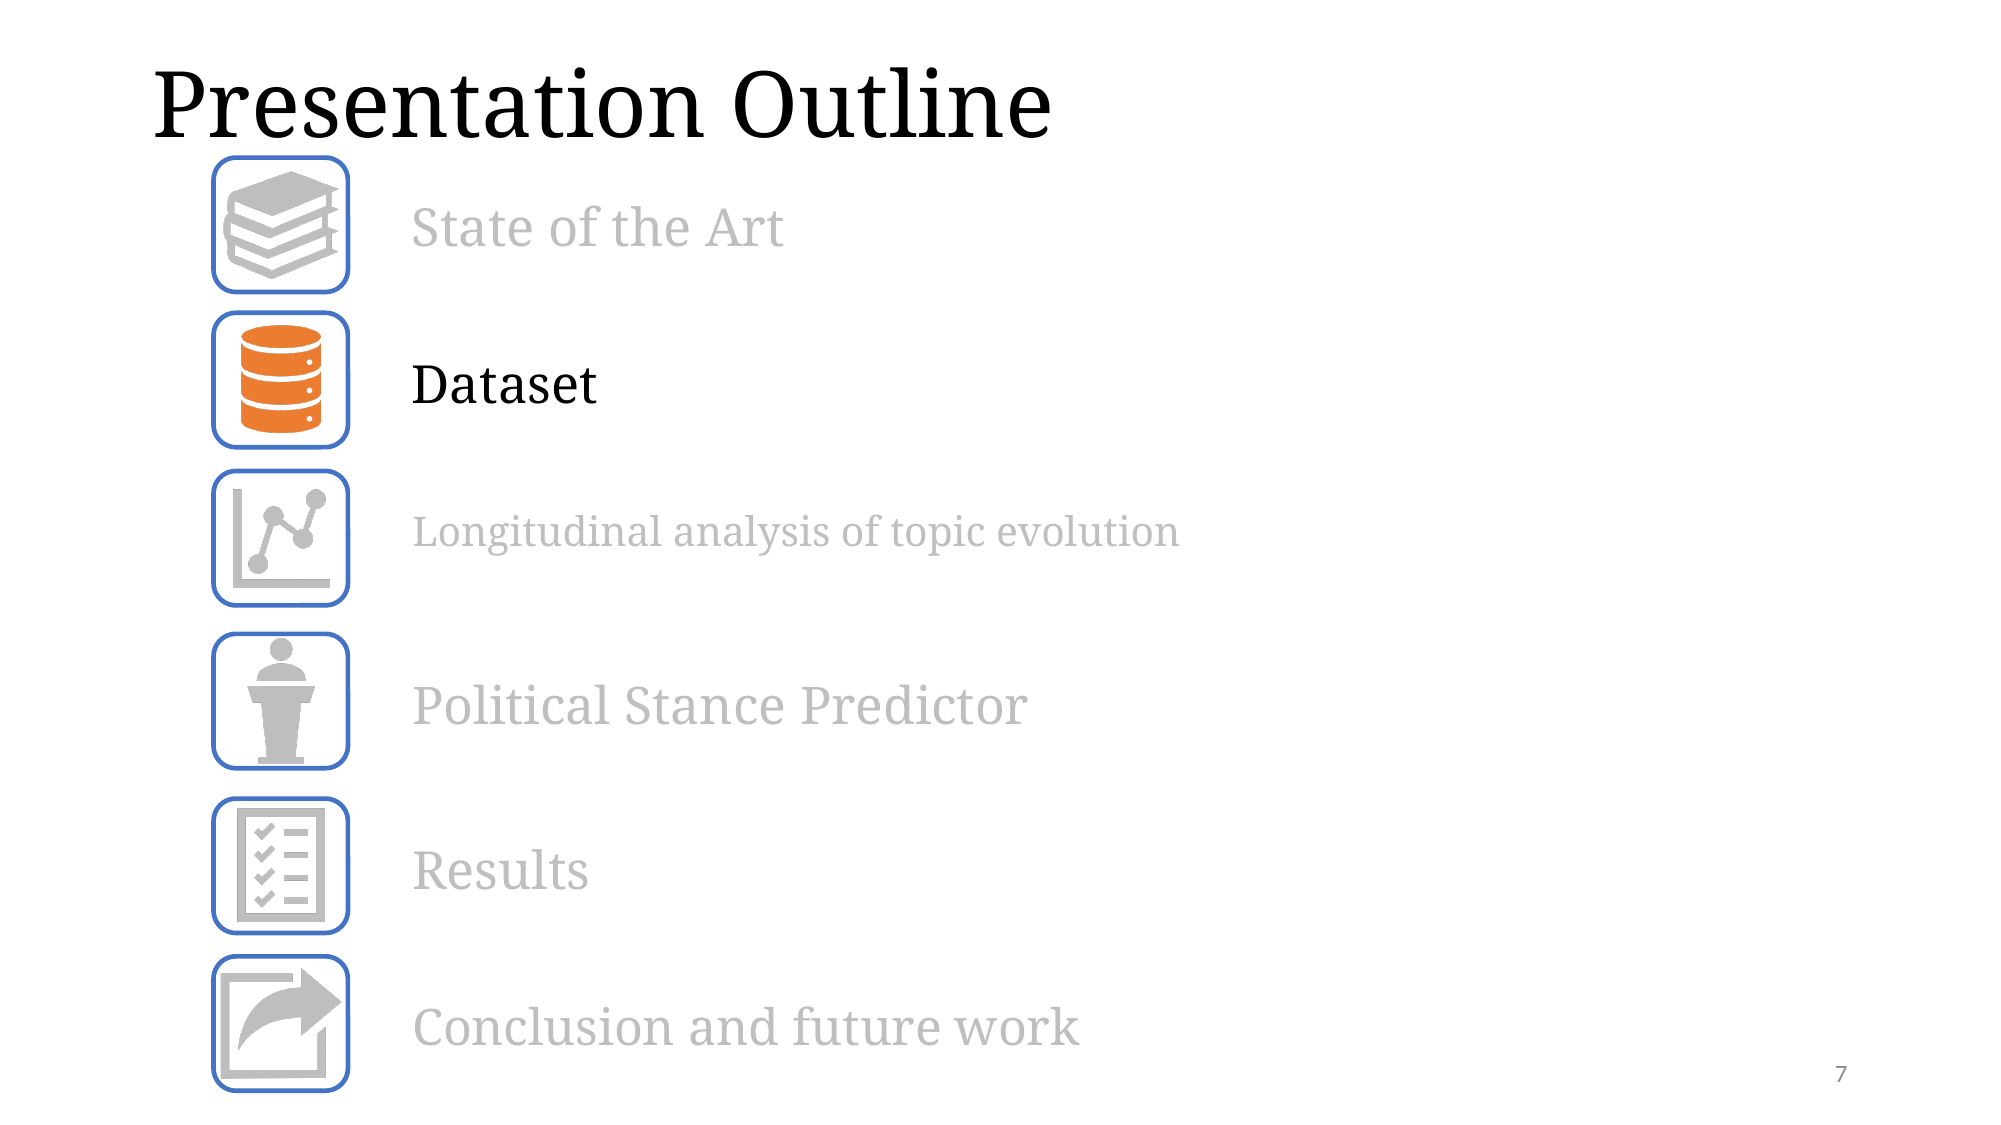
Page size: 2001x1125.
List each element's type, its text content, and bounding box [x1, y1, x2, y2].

title Presentation Outline [137, 0, 1863, 217]
text_box Political Stance Predictor [397, 665, 1121, 744]
picture [213, 955, 349, 1091]
text_box [212, 167, 216, 282]
text_box Longitudinal analysis of topic evolution [397, 503, 1280, 581]
picture [213, 797, 349, 933]
text_box State of the Art [396, 186, 1120, 265]
text_box [224, 290, 338, 294]
text_box [223, 156, 338, 160]
text_box Conclusion and future work [397, 987, 1121, 1066]
picture [213, 311, 349, 447]
list Dataset [396, 343, 1120, 422]
slide_number 7 [1412, 1042, 1863, 1103]
picture [213, 471, 348, 606]
picture [216, 160, 346, 290]
picture [213, 633, 349, 768]
text_box Results [397, 829, 1121, 908]
